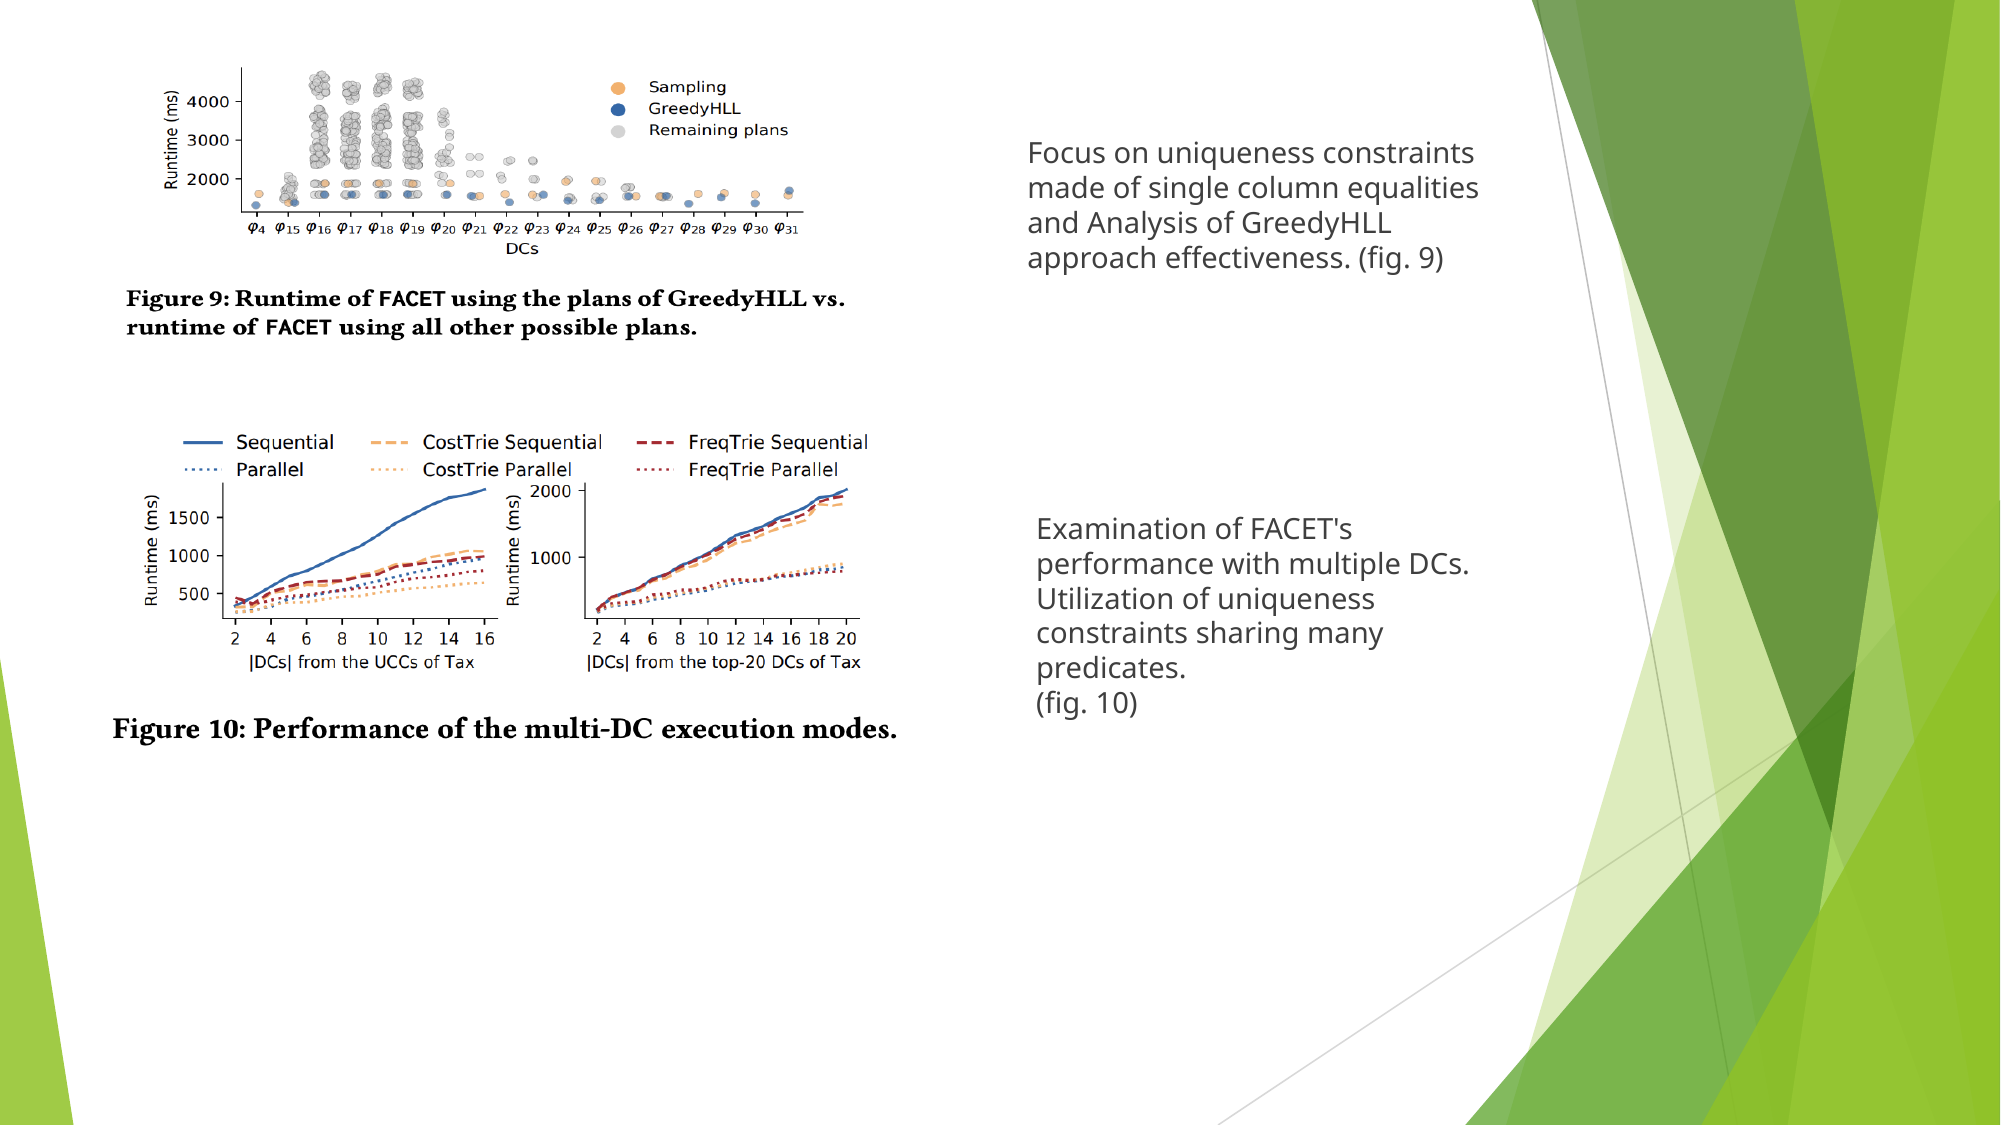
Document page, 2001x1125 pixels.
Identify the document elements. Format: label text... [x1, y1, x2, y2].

text_box Examination of FACET's performance with multiple DCs. Utilization of uniqueness constraints sharing many predicates. (fig. 10) [1021, 495, 1510, 665]
text_box Focus on uniqueness constraints made of single column equalities and Analysis of GreedyHLL approach effectiveness. (fig. 9) [1012, 118, 1502, 289]
picture [106, 45, 870, 357]
picture [54, 392, 922, 768]
